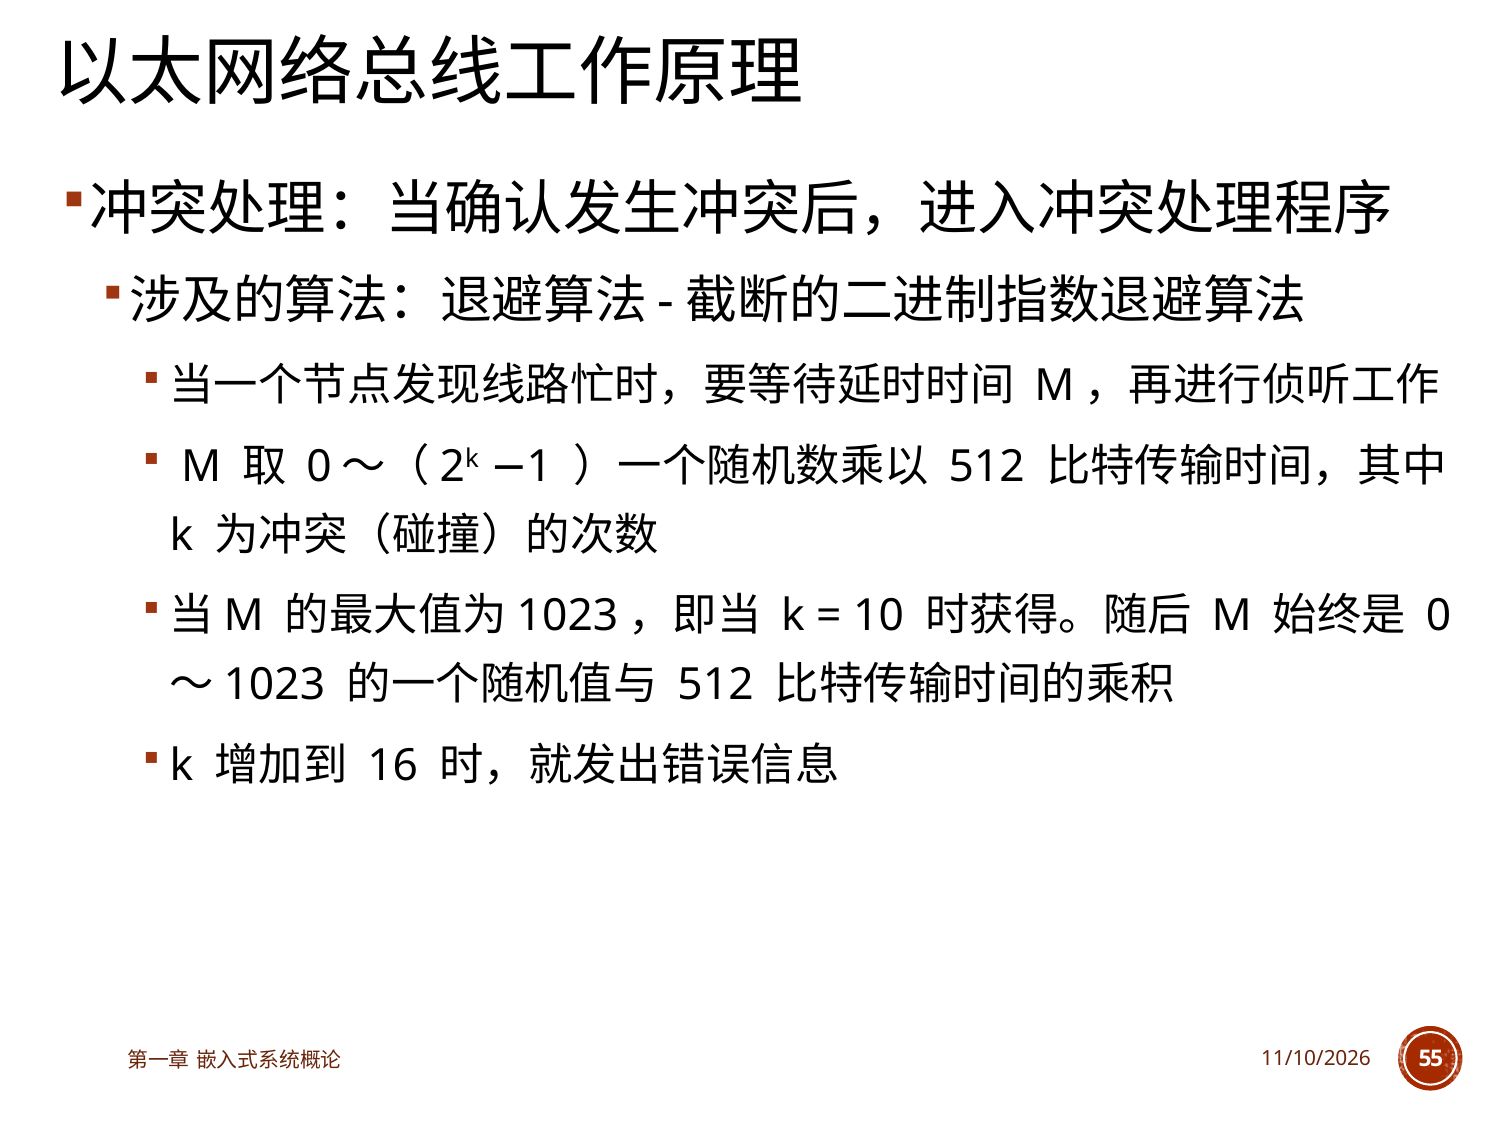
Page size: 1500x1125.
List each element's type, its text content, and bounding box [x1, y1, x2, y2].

list 冲突处理：当确认发生冲突后，进入冲突处理程序 涉及的算法：退避算法-截断的二进制指数退避算法 当一个节点发现线路忙时，要等待延时时间 M，再进行侦听工作 M 取 0～（2k − 1 ）一个随机数乘以 512 比特传输时间，其中 k 为冲突（碰撞）的次数 当M 的最大值为1023，即当 k = 10 时获得。随后 M 始终是 0～1023 的一个随机值与 512 比特传输时间的乘积 k 增加到 16 时，就发出错误信息 [47, 148, 1471, 1013]
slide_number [982, 1028, 1386, 1089]
title 以太网络总线工作原理 [38, 26, 1462, 123]
slide_number 55 [1391, 1028, 1471, 1089]
footer 第一章 嵌入式系统概论 [112, 1028, 891, 1089]
